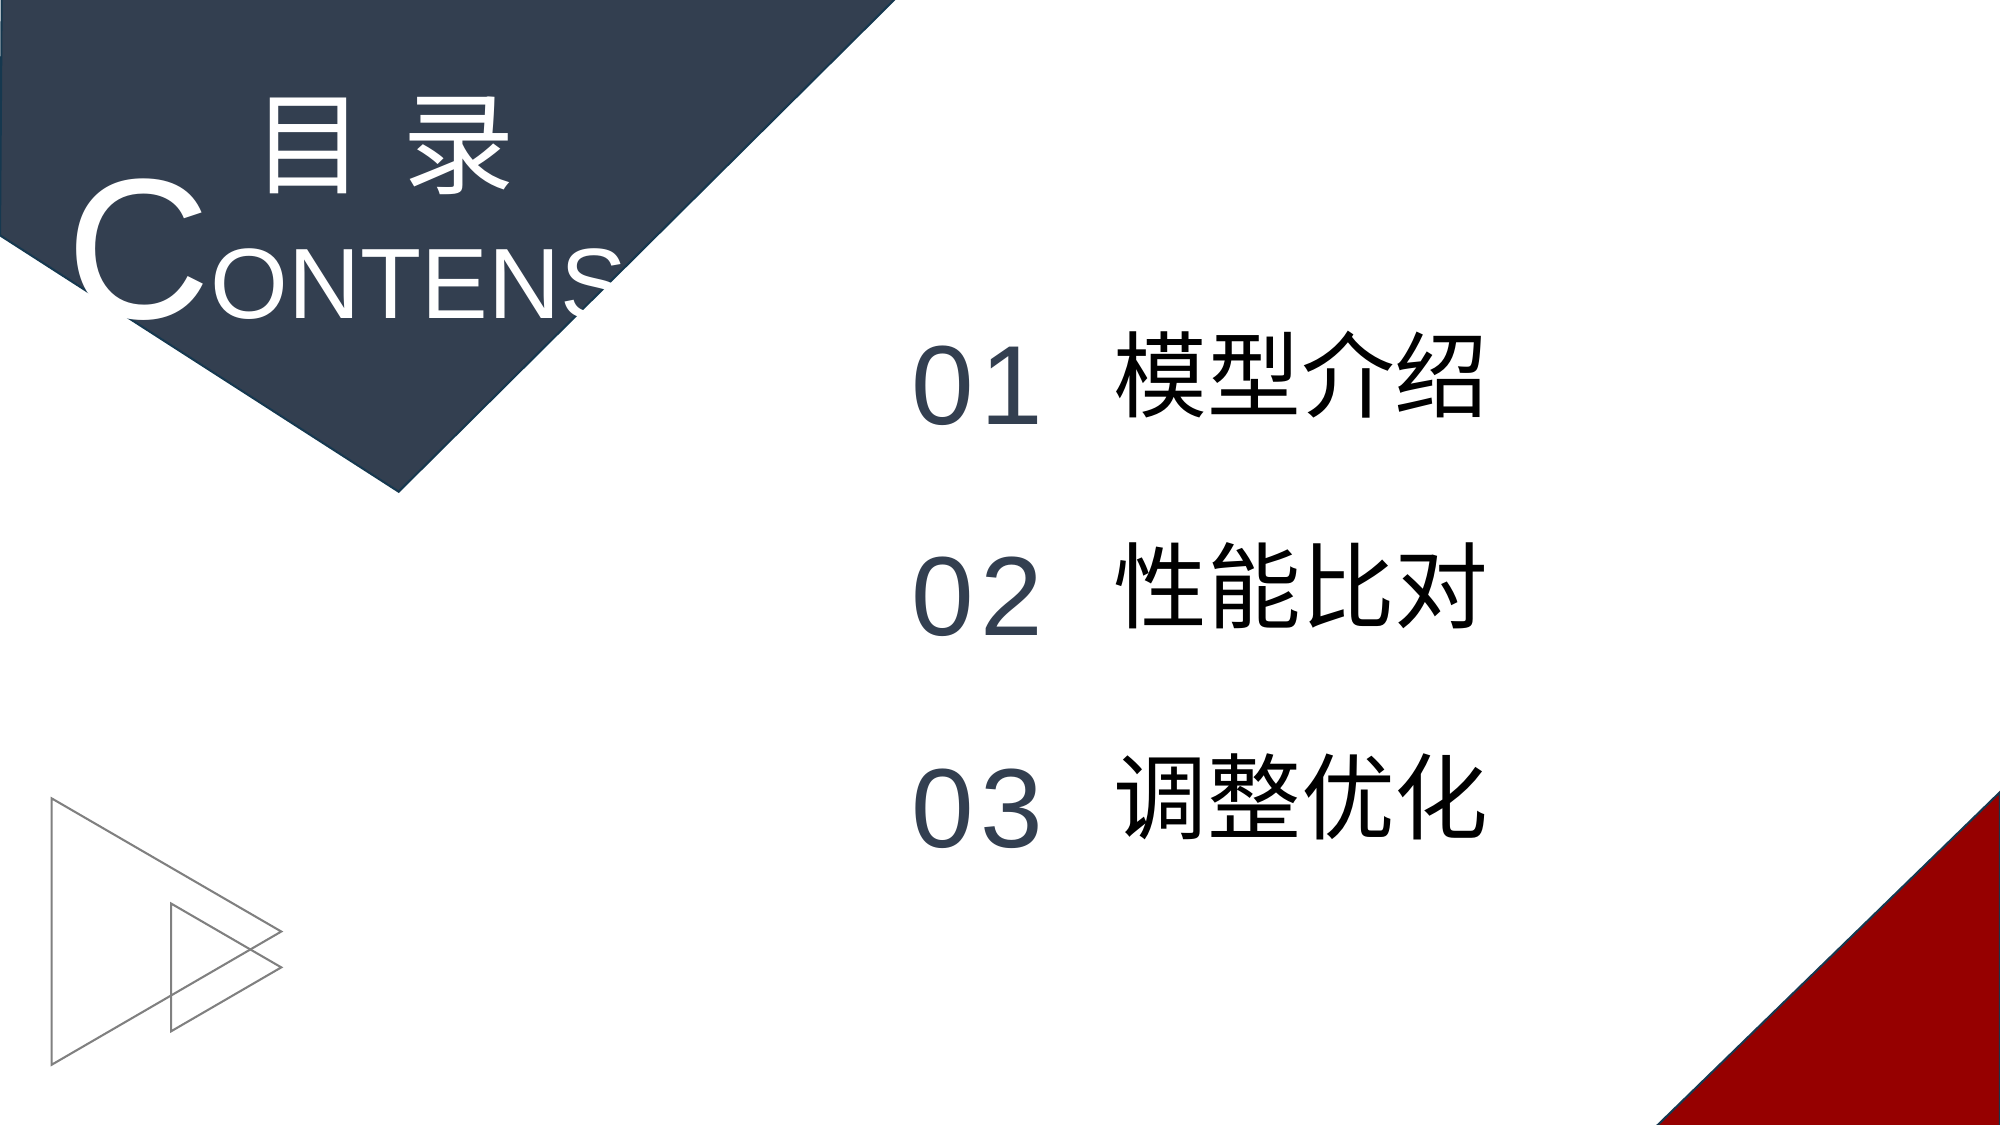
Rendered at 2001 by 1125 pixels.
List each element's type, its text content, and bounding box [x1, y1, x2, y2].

text_box [1656, 790, 2000, 1125]
text_box 02 [896, 475, 1078, 666]
text_box [0, 0, 896, 270]
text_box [51, 798, 282, 1065]
text_box 目 录 [237, 25, 563, 216]
text_box 性能比对 [1098, 486, 1905, 648]
text_box 01 [896, 264, 1078, 455]
text_box 模型介绍 [1098, 275, 1905, 437]
text_box 03 [896, 686, 1078, 877]
text_box CONTENS [51, 39, 749, 367]
text_box 调整优化 [1098, 697, 1937, 859]
text_box [202, 367, 526, 494]
